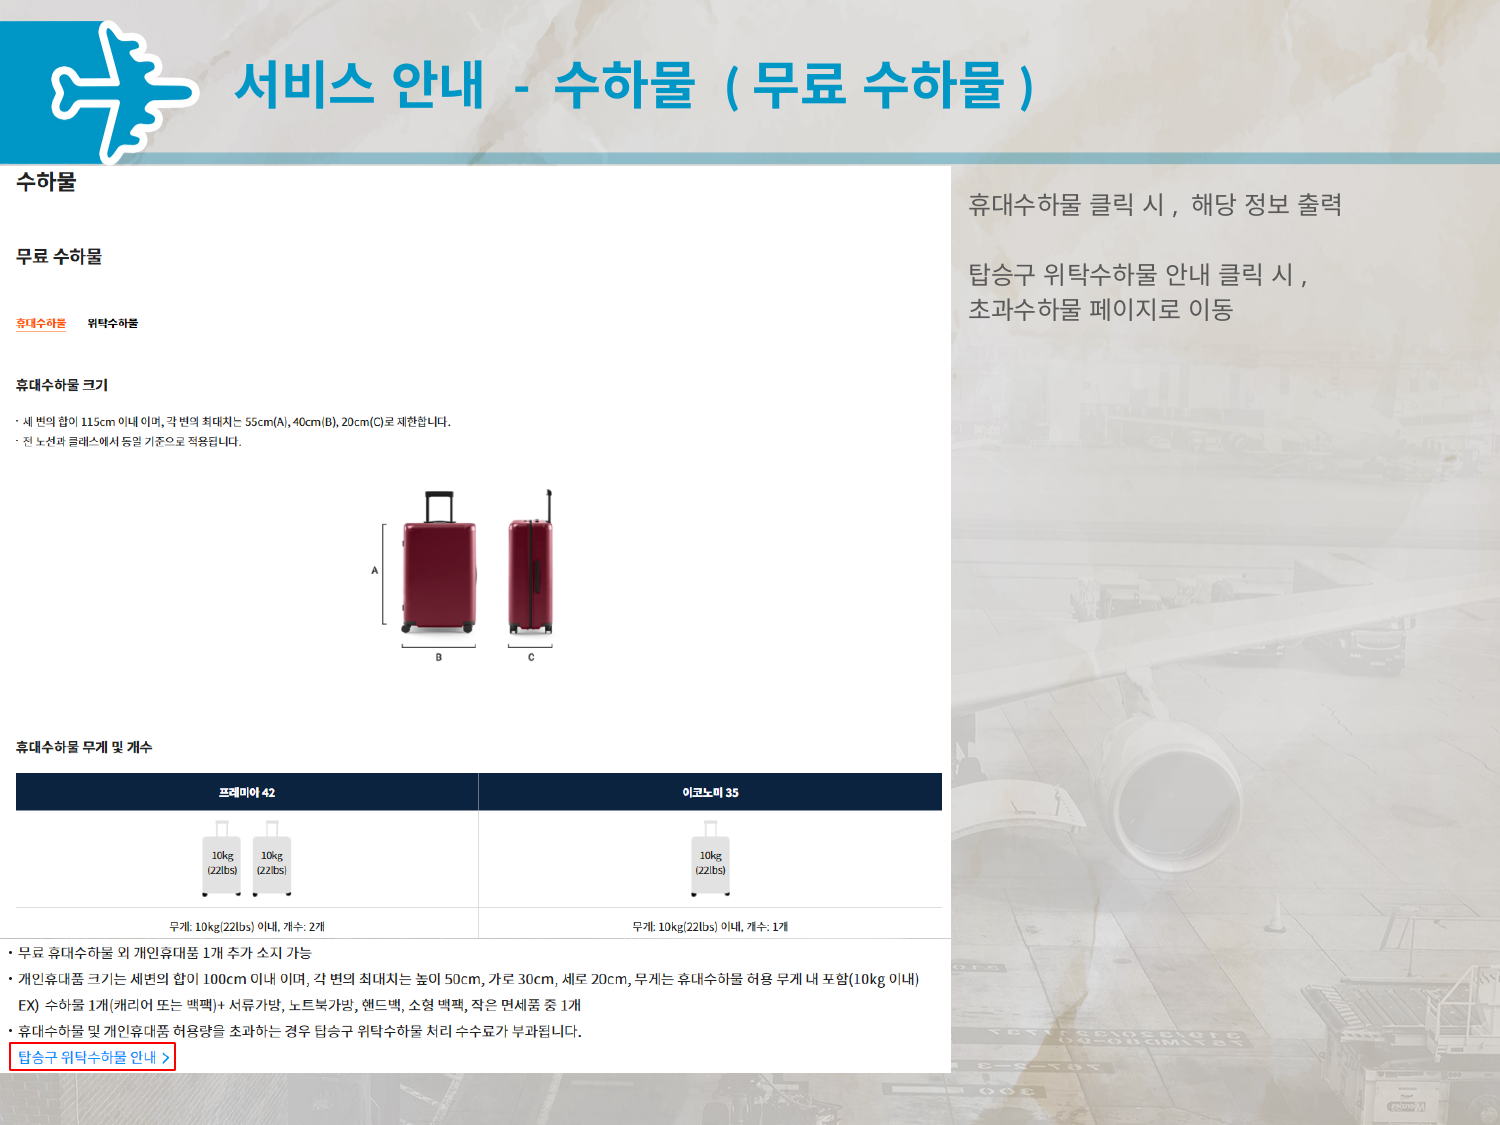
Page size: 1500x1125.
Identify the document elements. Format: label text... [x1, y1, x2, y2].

title 서비스 안내 - 수하물 (무료 수하물) [218, 18, 1444, 150]
picture [0, 0, 1500, 1125]
list 휴대수하물 클릭 시, 해당 정보 출력 탑승구 위탁수하물 안내 클릭 시, 초과수하물 페이지로 이동 [956, 182, 1500, 575]
